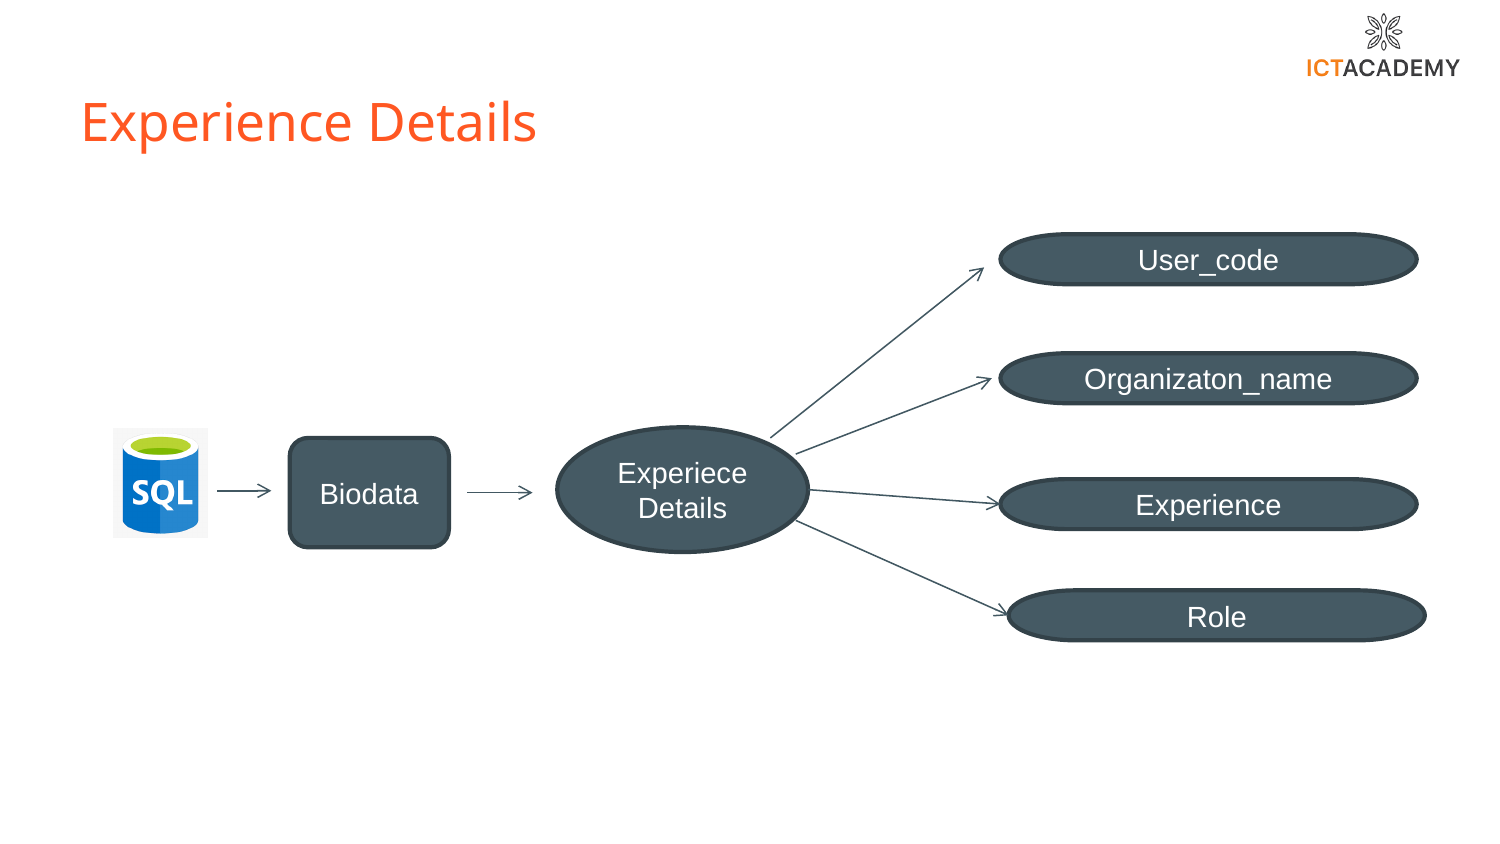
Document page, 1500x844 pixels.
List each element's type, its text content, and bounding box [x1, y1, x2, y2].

title Experience Details [51, 72, 1449, 167]
text_box Biodata [287, 435, 452, 550]
picture [1273, 5, 1494, 84]
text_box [807, 489, 1001, 505]
text_box Role [1009, 588, 1427, 643]
text_box Organizaton_name [998, 351, 1419, 406]
text_box Experience [1000, 477, 1419, 532]
text_box User_code [998, 232, 1419, 287]
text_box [770, 267, 985, 439]
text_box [795, 377, 993, 455]
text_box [795, 520, 1009, 616]
text_box Experiece Details [555, 425, 810, 555]
picture [112, 428, 208, 538]
